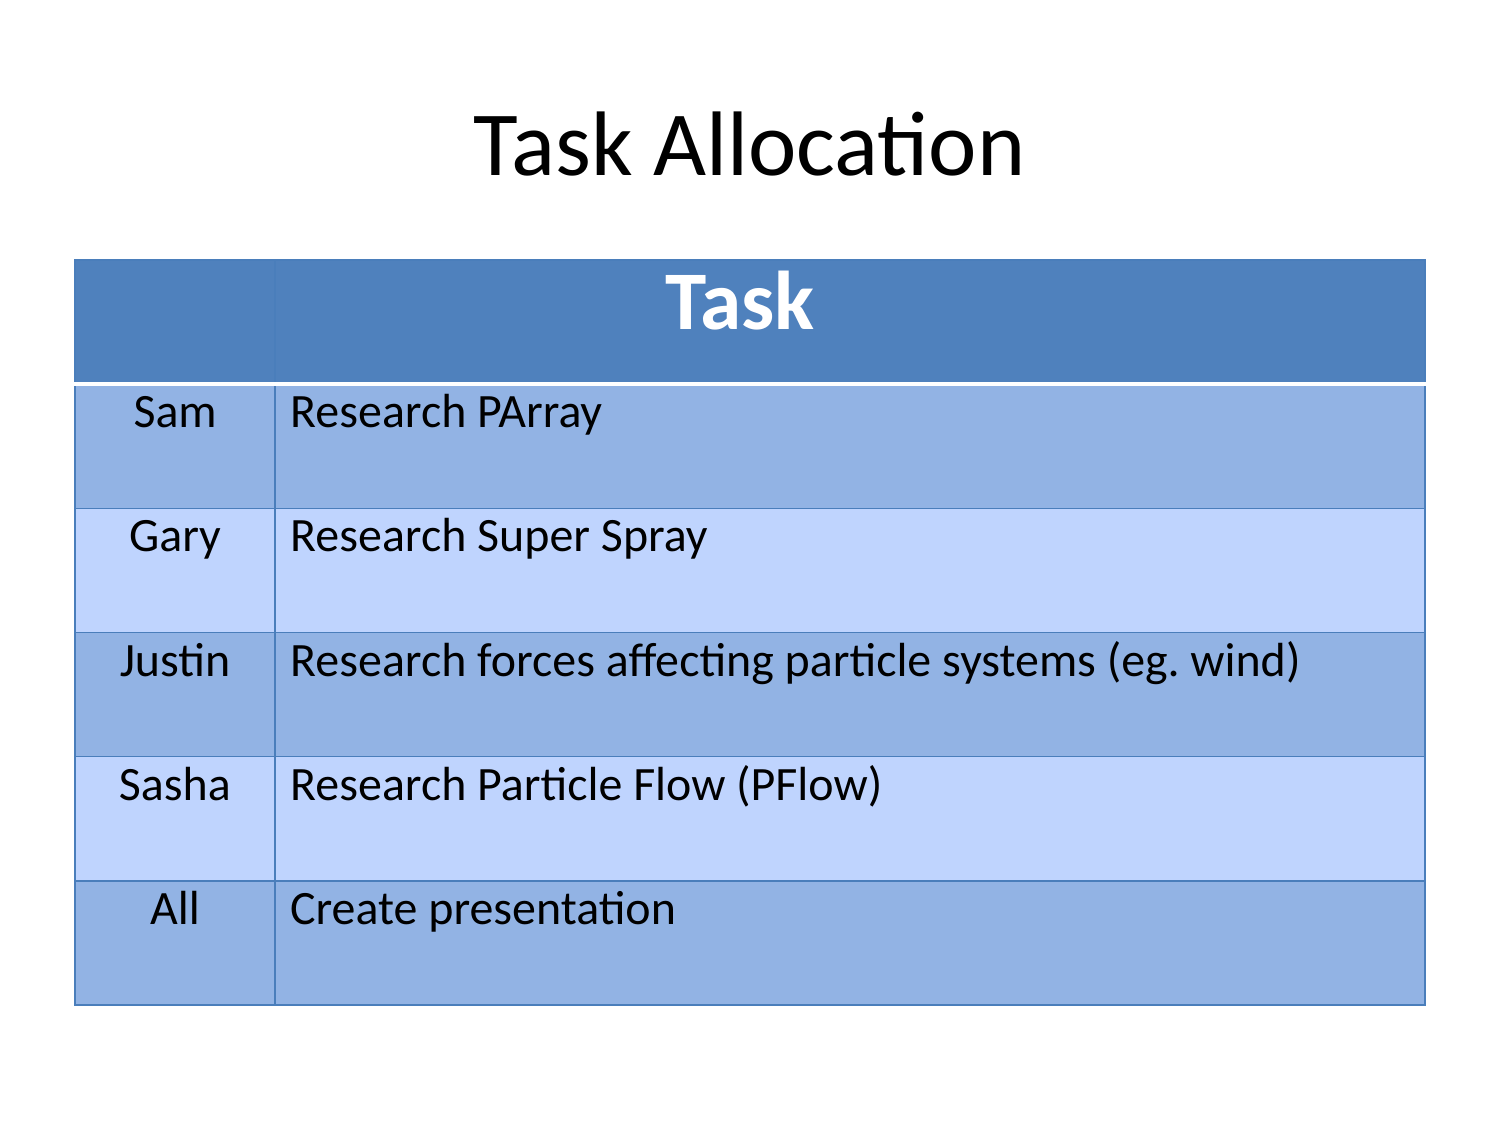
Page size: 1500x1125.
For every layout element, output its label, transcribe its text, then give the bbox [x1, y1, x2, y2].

table_header [76, 261, 274, 382]
table_cell Research Super Spray [276, 509, 1424, 632]
table_cell Create presentation [276, 882, 1424, 1004]
table_cell Research forces affecting particle systems (eg. wind) [276, 633, 1424, 756]
table_cell Sasha [76, 757, 274, 880]
table_cell All [76, 882, 274, 1004]
table_cell Gary [76, 509, 274, 632]
table_cell Justin [76, 633, 274, 756]
table_cell Research Particle Flow (PFlow) [276, 757, 1424, 880]
title Task Allocation [75, 45, 1425, 233]
table_cell Research PArray [276, 386, 1424, 508]
table_header Task [276, 261, 1424, 382]
table_cell Sam [76, 386, 274, 508]
